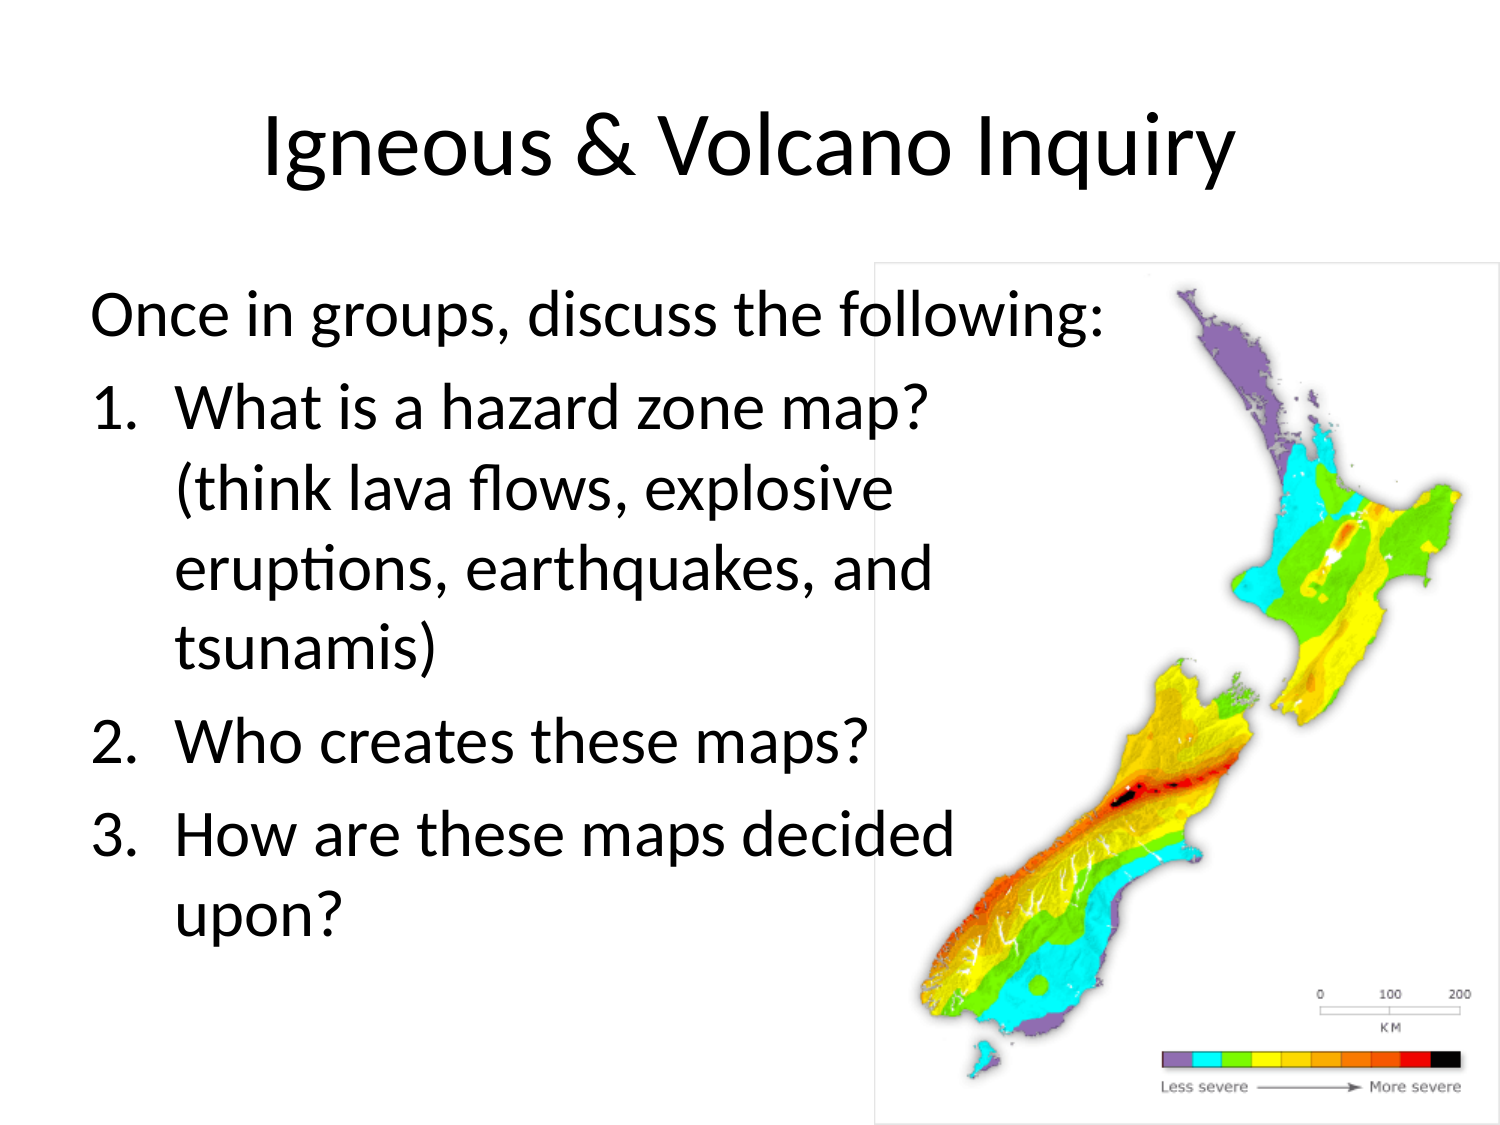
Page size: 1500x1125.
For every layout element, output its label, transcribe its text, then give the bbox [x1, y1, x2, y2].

picture [874, 262, 1500, 1125]
list Once in groups, discuss the following: What is a hazard zone map? (think lava flows, explosive eruptions, earthquakes, and tsunamis) Who creates these maps? How are these maps decided upon? [75, 262, 872, 1005]
title Igneous & Volcano Inquiry [75, 45, 1425, 233]
